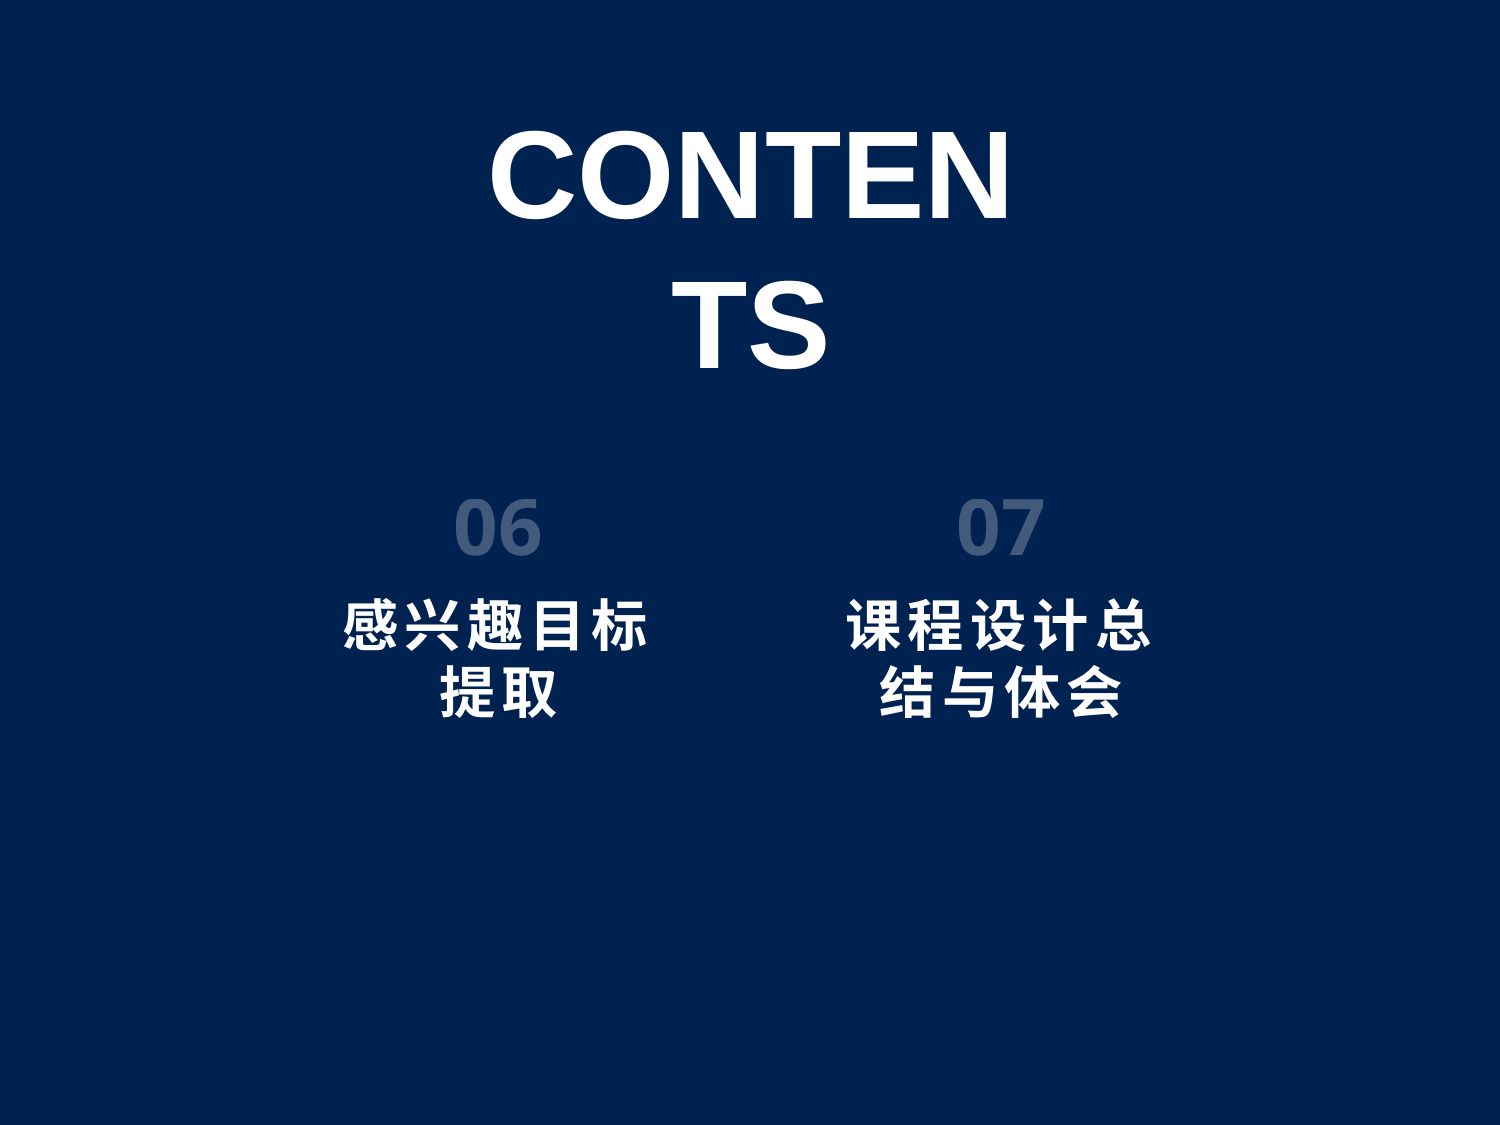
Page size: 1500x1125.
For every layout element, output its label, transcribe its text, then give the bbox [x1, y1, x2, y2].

text_box 07 [918, 466, 1085, 572]
text_box 课程设计总结与体会 [837, 589, 1166, 803]
text_box 06 [415, 466, 582, 572]
text_box 感兴趣目标提取 [334, 589, 663, 803]
title CONTENTS [465, 260, 1037, 394]
